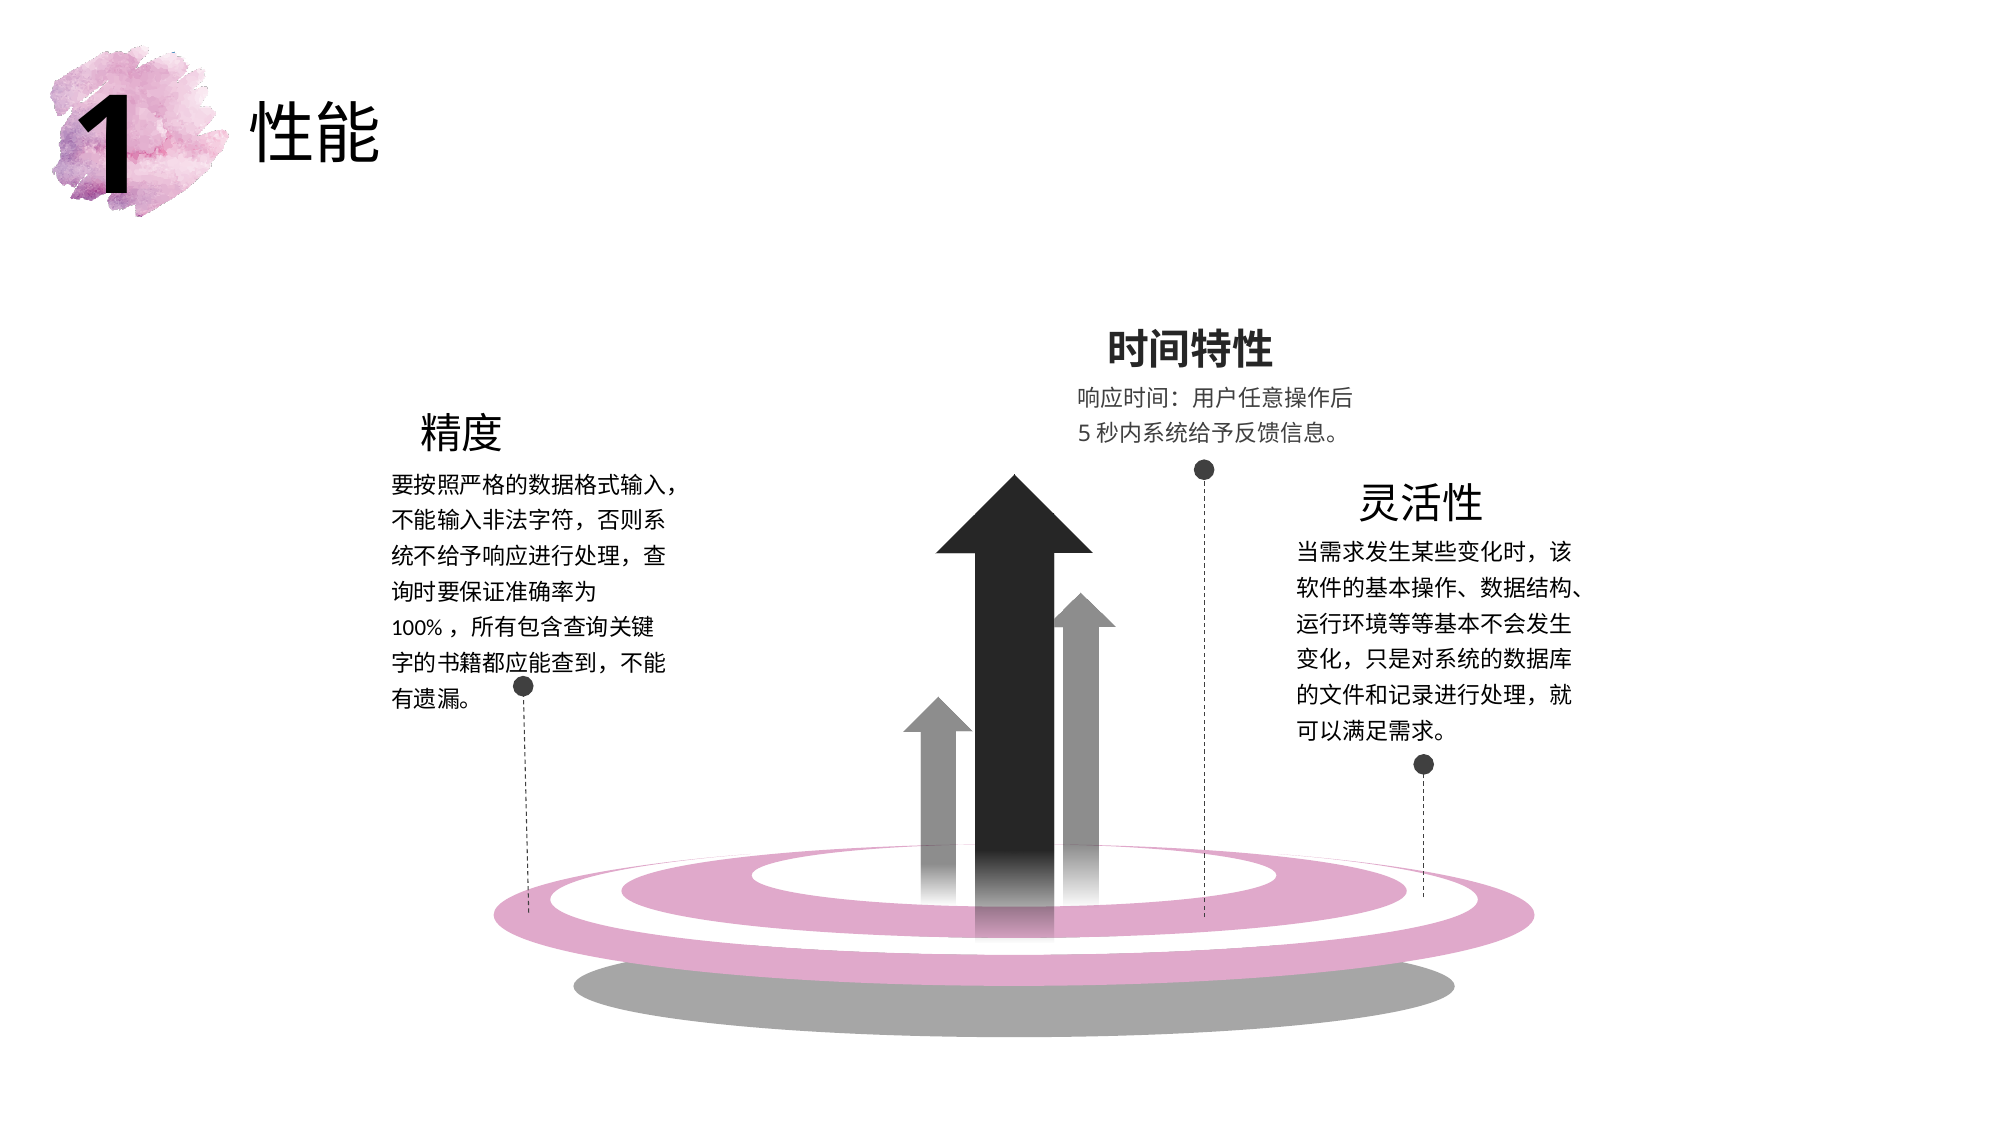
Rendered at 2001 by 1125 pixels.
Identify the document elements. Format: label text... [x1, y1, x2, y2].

text_box [552, 860, 1476, 953]
text_box 时间特性 [1092, 315, 1316, 381]
text_box [934, 474, 1096, 944]
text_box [523, 686, 529, 913]
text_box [50, 45, 229, 230]
text_box 响应时间：用户任意操作后5秒内系统给予反馈信息。 [1063, 367, 1377, 454]
text_box [620, 844, 974, 939]
text_box [902, 694, 973, 906]
text_box 当需求发生某些变化时，该软件的基本操作、数据结构、运行环境等等基本不会发生变化，只是对系统的数据库的文件和记录进行处理，就可以满足需求。 [1281, 522, 1596, 752]
text_box [1099, 844, 1204, 855]
text_box [1054, 590, 1116, 910]
text_box 要按照严格的数据格式输入，不能输入非法字符，否则系统不给予响应进行处理，查询时要保证准确率为100%，所有包含查询关键字的书籍都应能查到，不能有遗漏。 [376, 454, 690, 720]
text_box [572, 962, 1456, 1039]
text_box [1054, 848, 1408, 939]
text_box 精度 [405, 399, 629, 465]
text_box 灵活性 [1344, 469, 1568, 535]
text_box 性能 [233, 83, 674, 178]
text_box [492, 852, 1536, 987]
